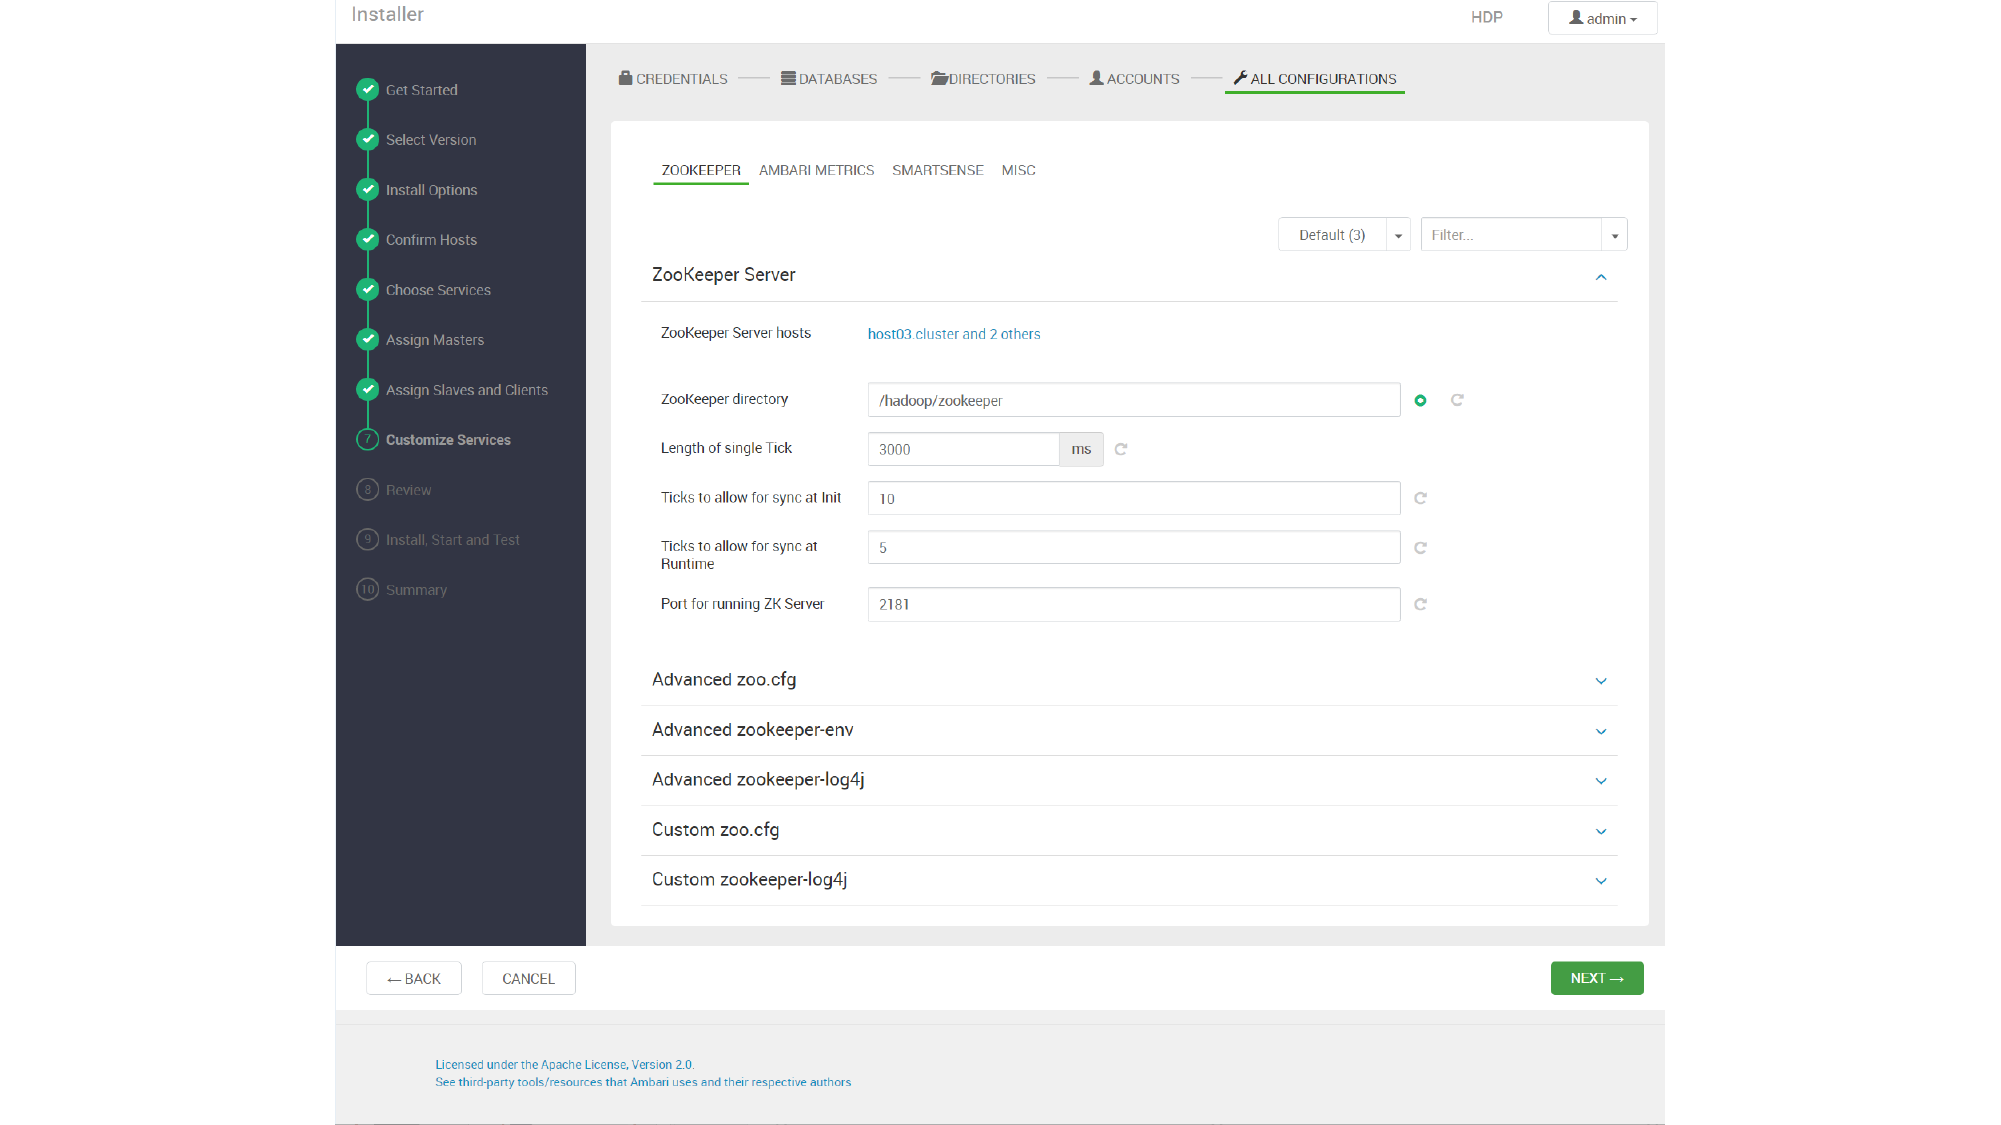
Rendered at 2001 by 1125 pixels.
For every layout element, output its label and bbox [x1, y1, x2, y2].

picture [335, 0, 1665, 1125]
